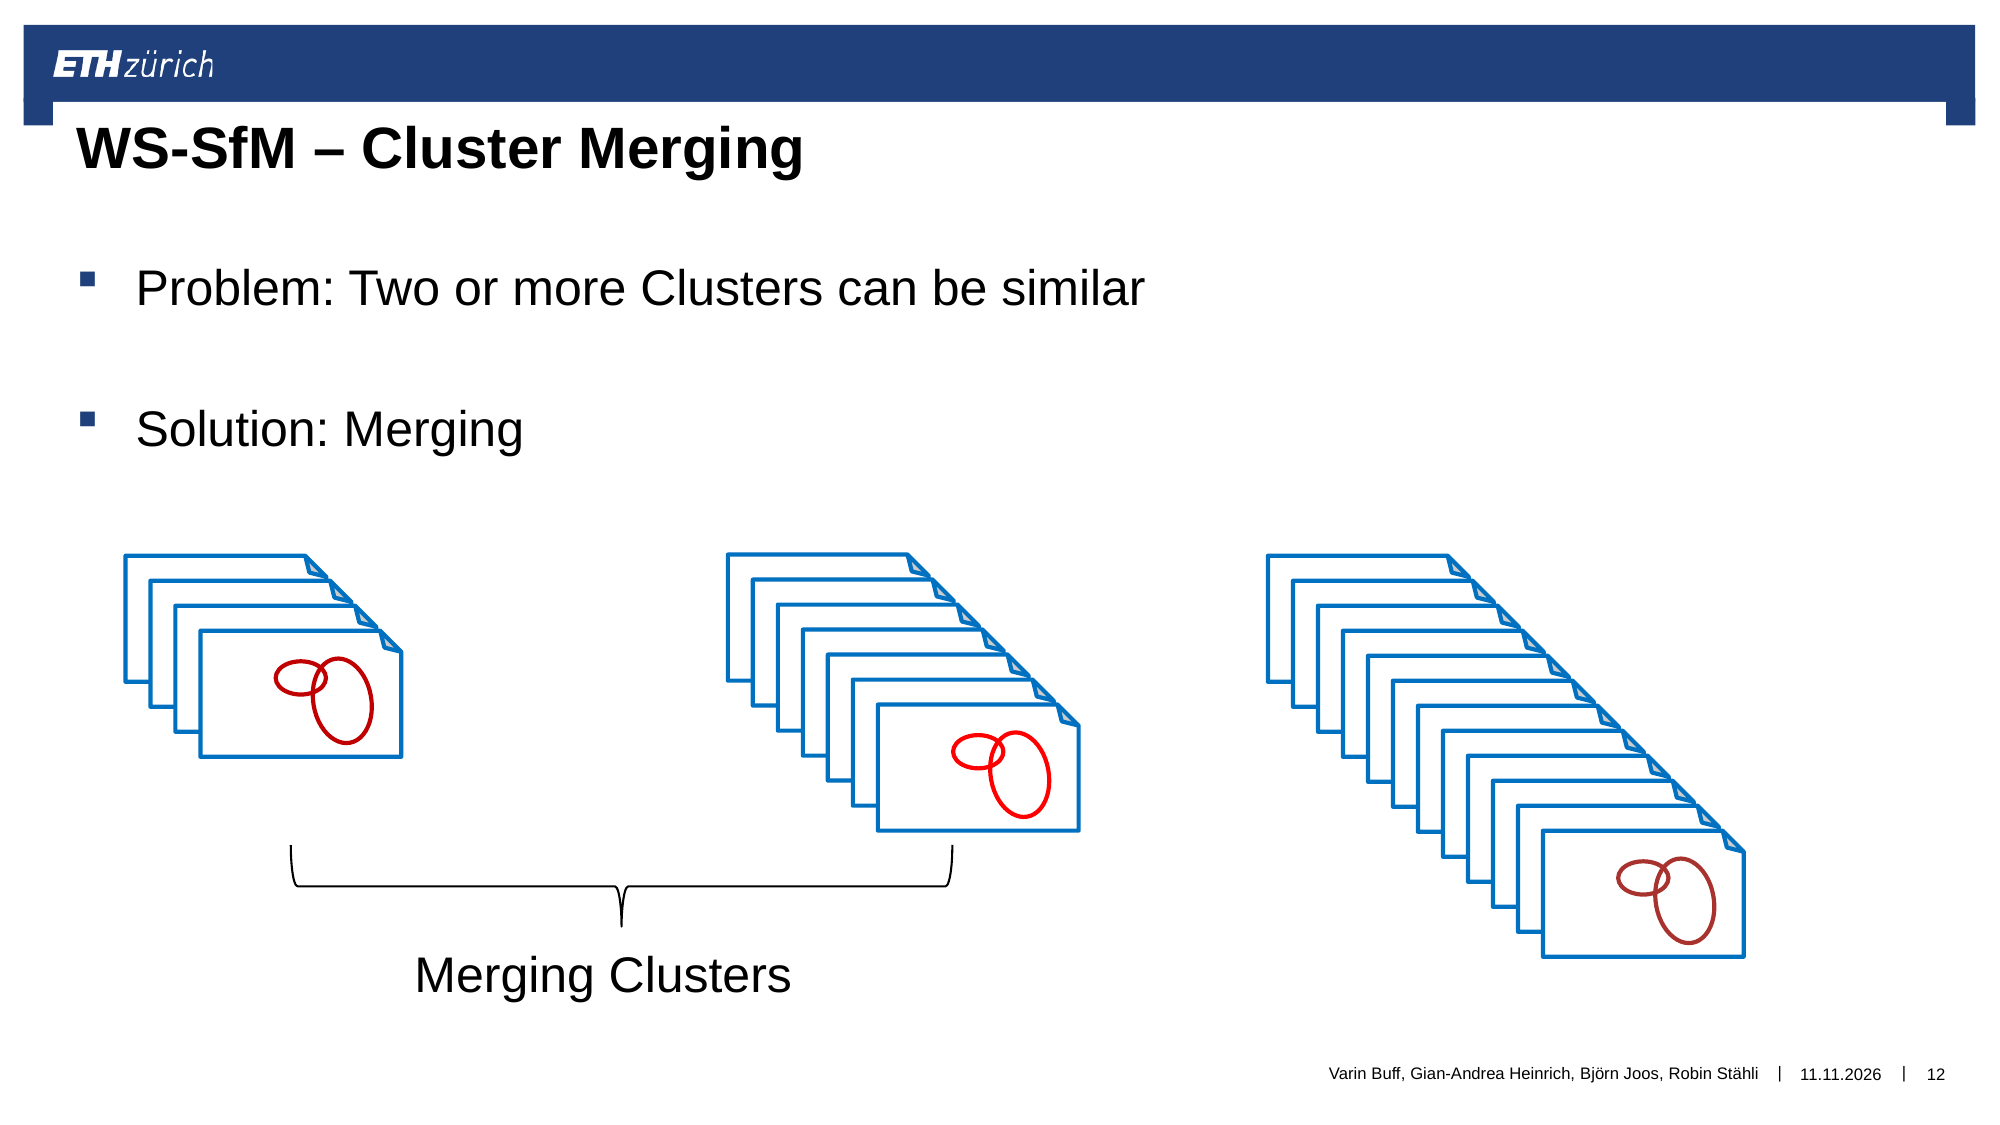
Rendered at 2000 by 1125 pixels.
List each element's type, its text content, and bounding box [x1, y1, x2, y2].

footer Varin Buff, Gian-Andrea Heinrich, Björn Joos, Robin Stähli [999, 1034, 1760, 1111]
text_box [1415, 703, 1621, 834]
text_box [775, 602, 981, 733]
text_box [1490, 778, 1696, 909]
text_box [310, 656, 374, 746]
text_box [988, 730, 1052, 820]
text_box [1365, 653, 1571, 784]
text_box [1616, 859, 1662, 897]
text_box [1515, 803, 1721, 934]
text_box [875, 702, 1081, 833]
text_box [1540, 828, 1746, 959]
text_box [148, 578, 354, 709]
text_box [1465, 753, 1671, 884]
text_box [1265, 553, 1471, 684]
text_box [725, 552, 931, 683]
text_box [951, 733, 997, 771]
text_box [1653, 856, 1717, 946]
text_box [850, 677, 1056, 808]
list Problem: Two or more Clusters can be similar Solution: Merging [53, 262, 1946, 492]
text_box [825, 652, 1031, 783]
text_box [750, 577, 956, 708]
text_box [273, 659, 320, 697]
text_box [1390, 678, 1596, 809]
text_box [800, 627, 1006, 758]
text_box [123, 553, 329, 684]
text_box [1315, 603, 1521, 734]
text_box [173, 603, 379, 734]
text_box [290, 845, 954, 928]
text_box Merging Clusters [391, 942, 882, 1047]
text_box [1340, 628, 1546, 759]
title WS-SfM – Cluster Merging [53, 101, 1946, 262]
text_box [198, 628, 404, 759]
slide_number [1790, 1034, 1892, 1112]
slide_number 12 [1906, 1034, 1966, 1112]
text_box [1290, 578, 1496, 709]
text_box [1440, 728, 1646, 859]
